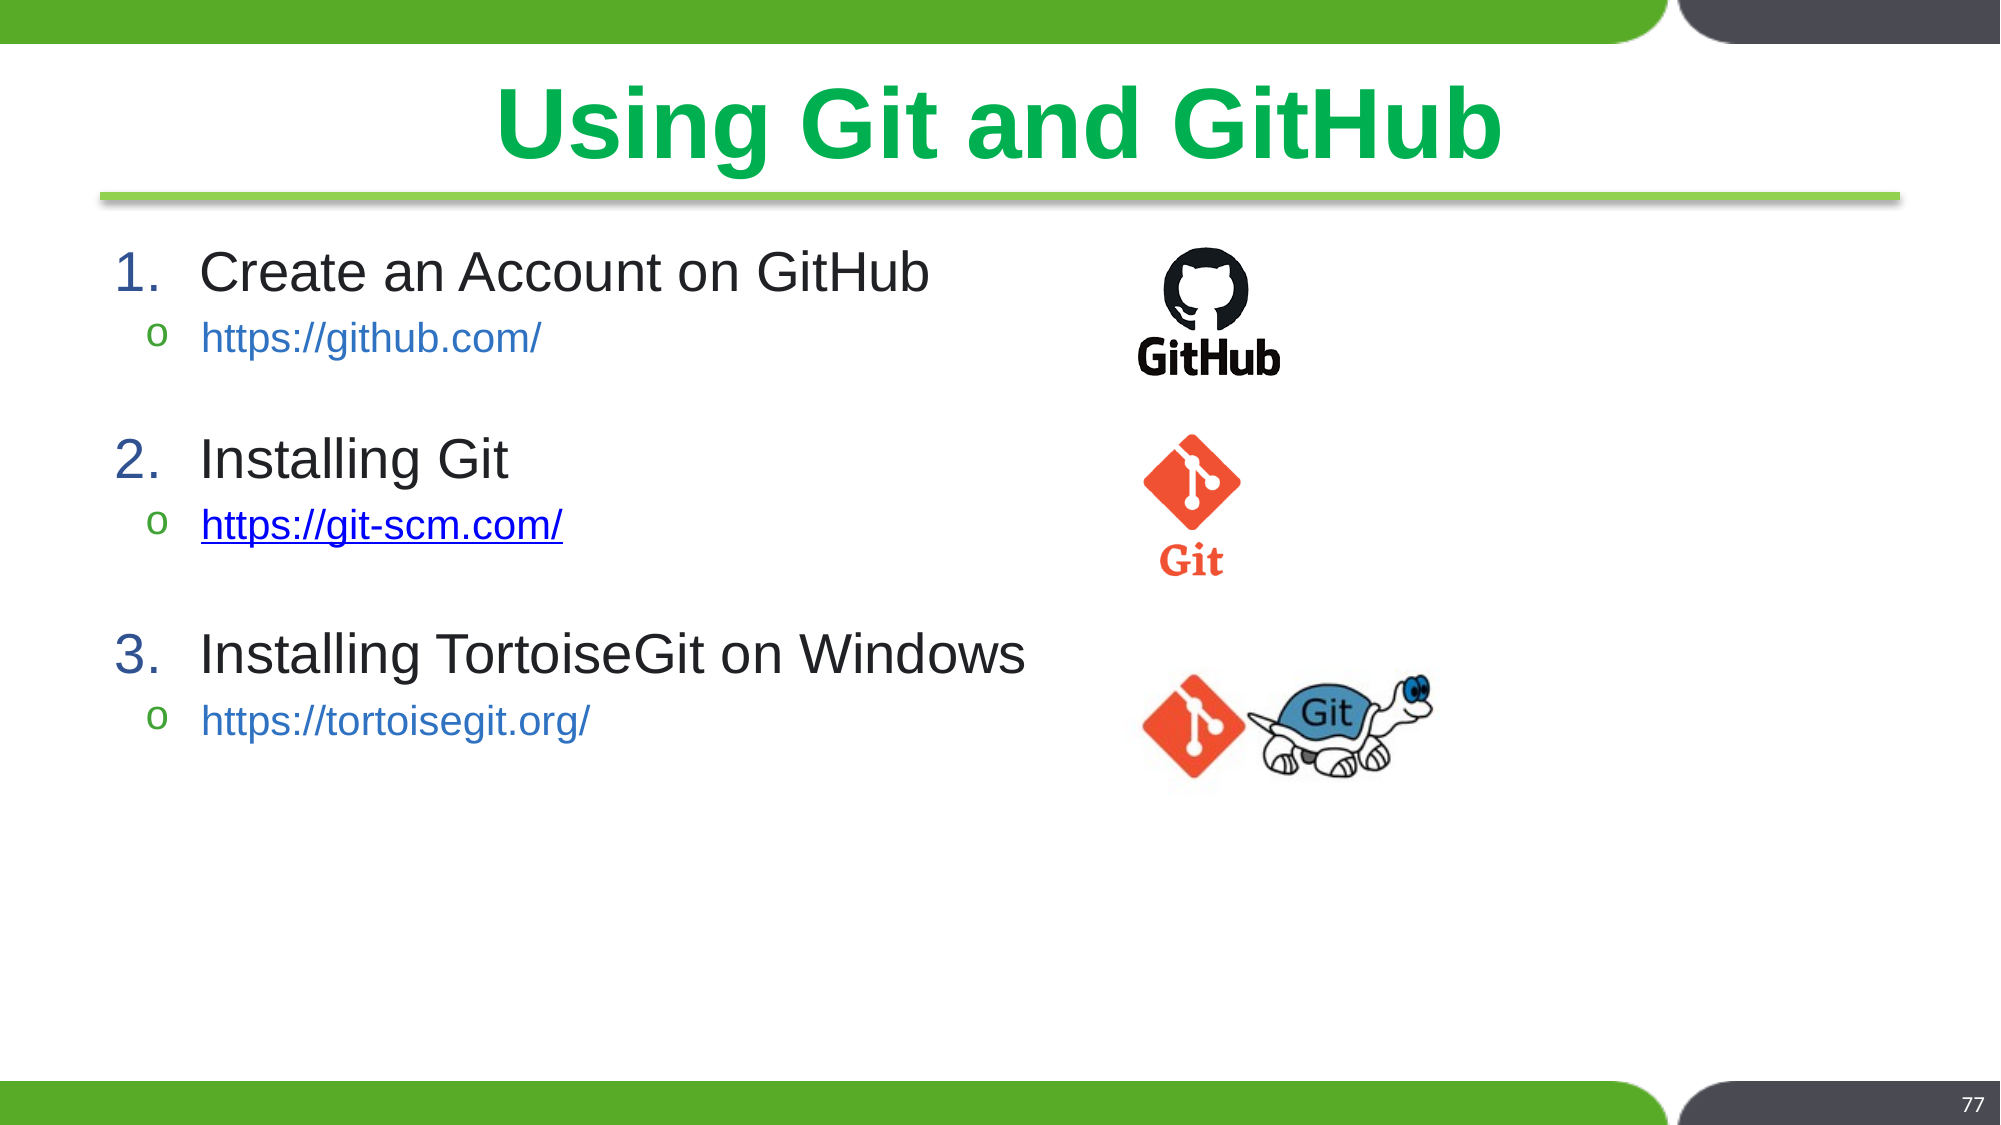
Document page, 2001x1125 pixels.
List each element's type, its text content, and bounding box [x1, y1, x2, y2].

picture [1129, 426, 1246, 582]
list Create an Account on GitHub https://github.com/ Installing Git https://git-scm.com/ Installing TortoiseGit on Windows https://tortoisegit.org/ [99, 227, 1900, 1058]
picture [1124, 645, 1441, 795]
slide_number 77 [1690, 1081, 2000, 1125]
picture [1129, 231, 1283, 383]
title Using Git and GitHub [99, 50, 1900, 181]
